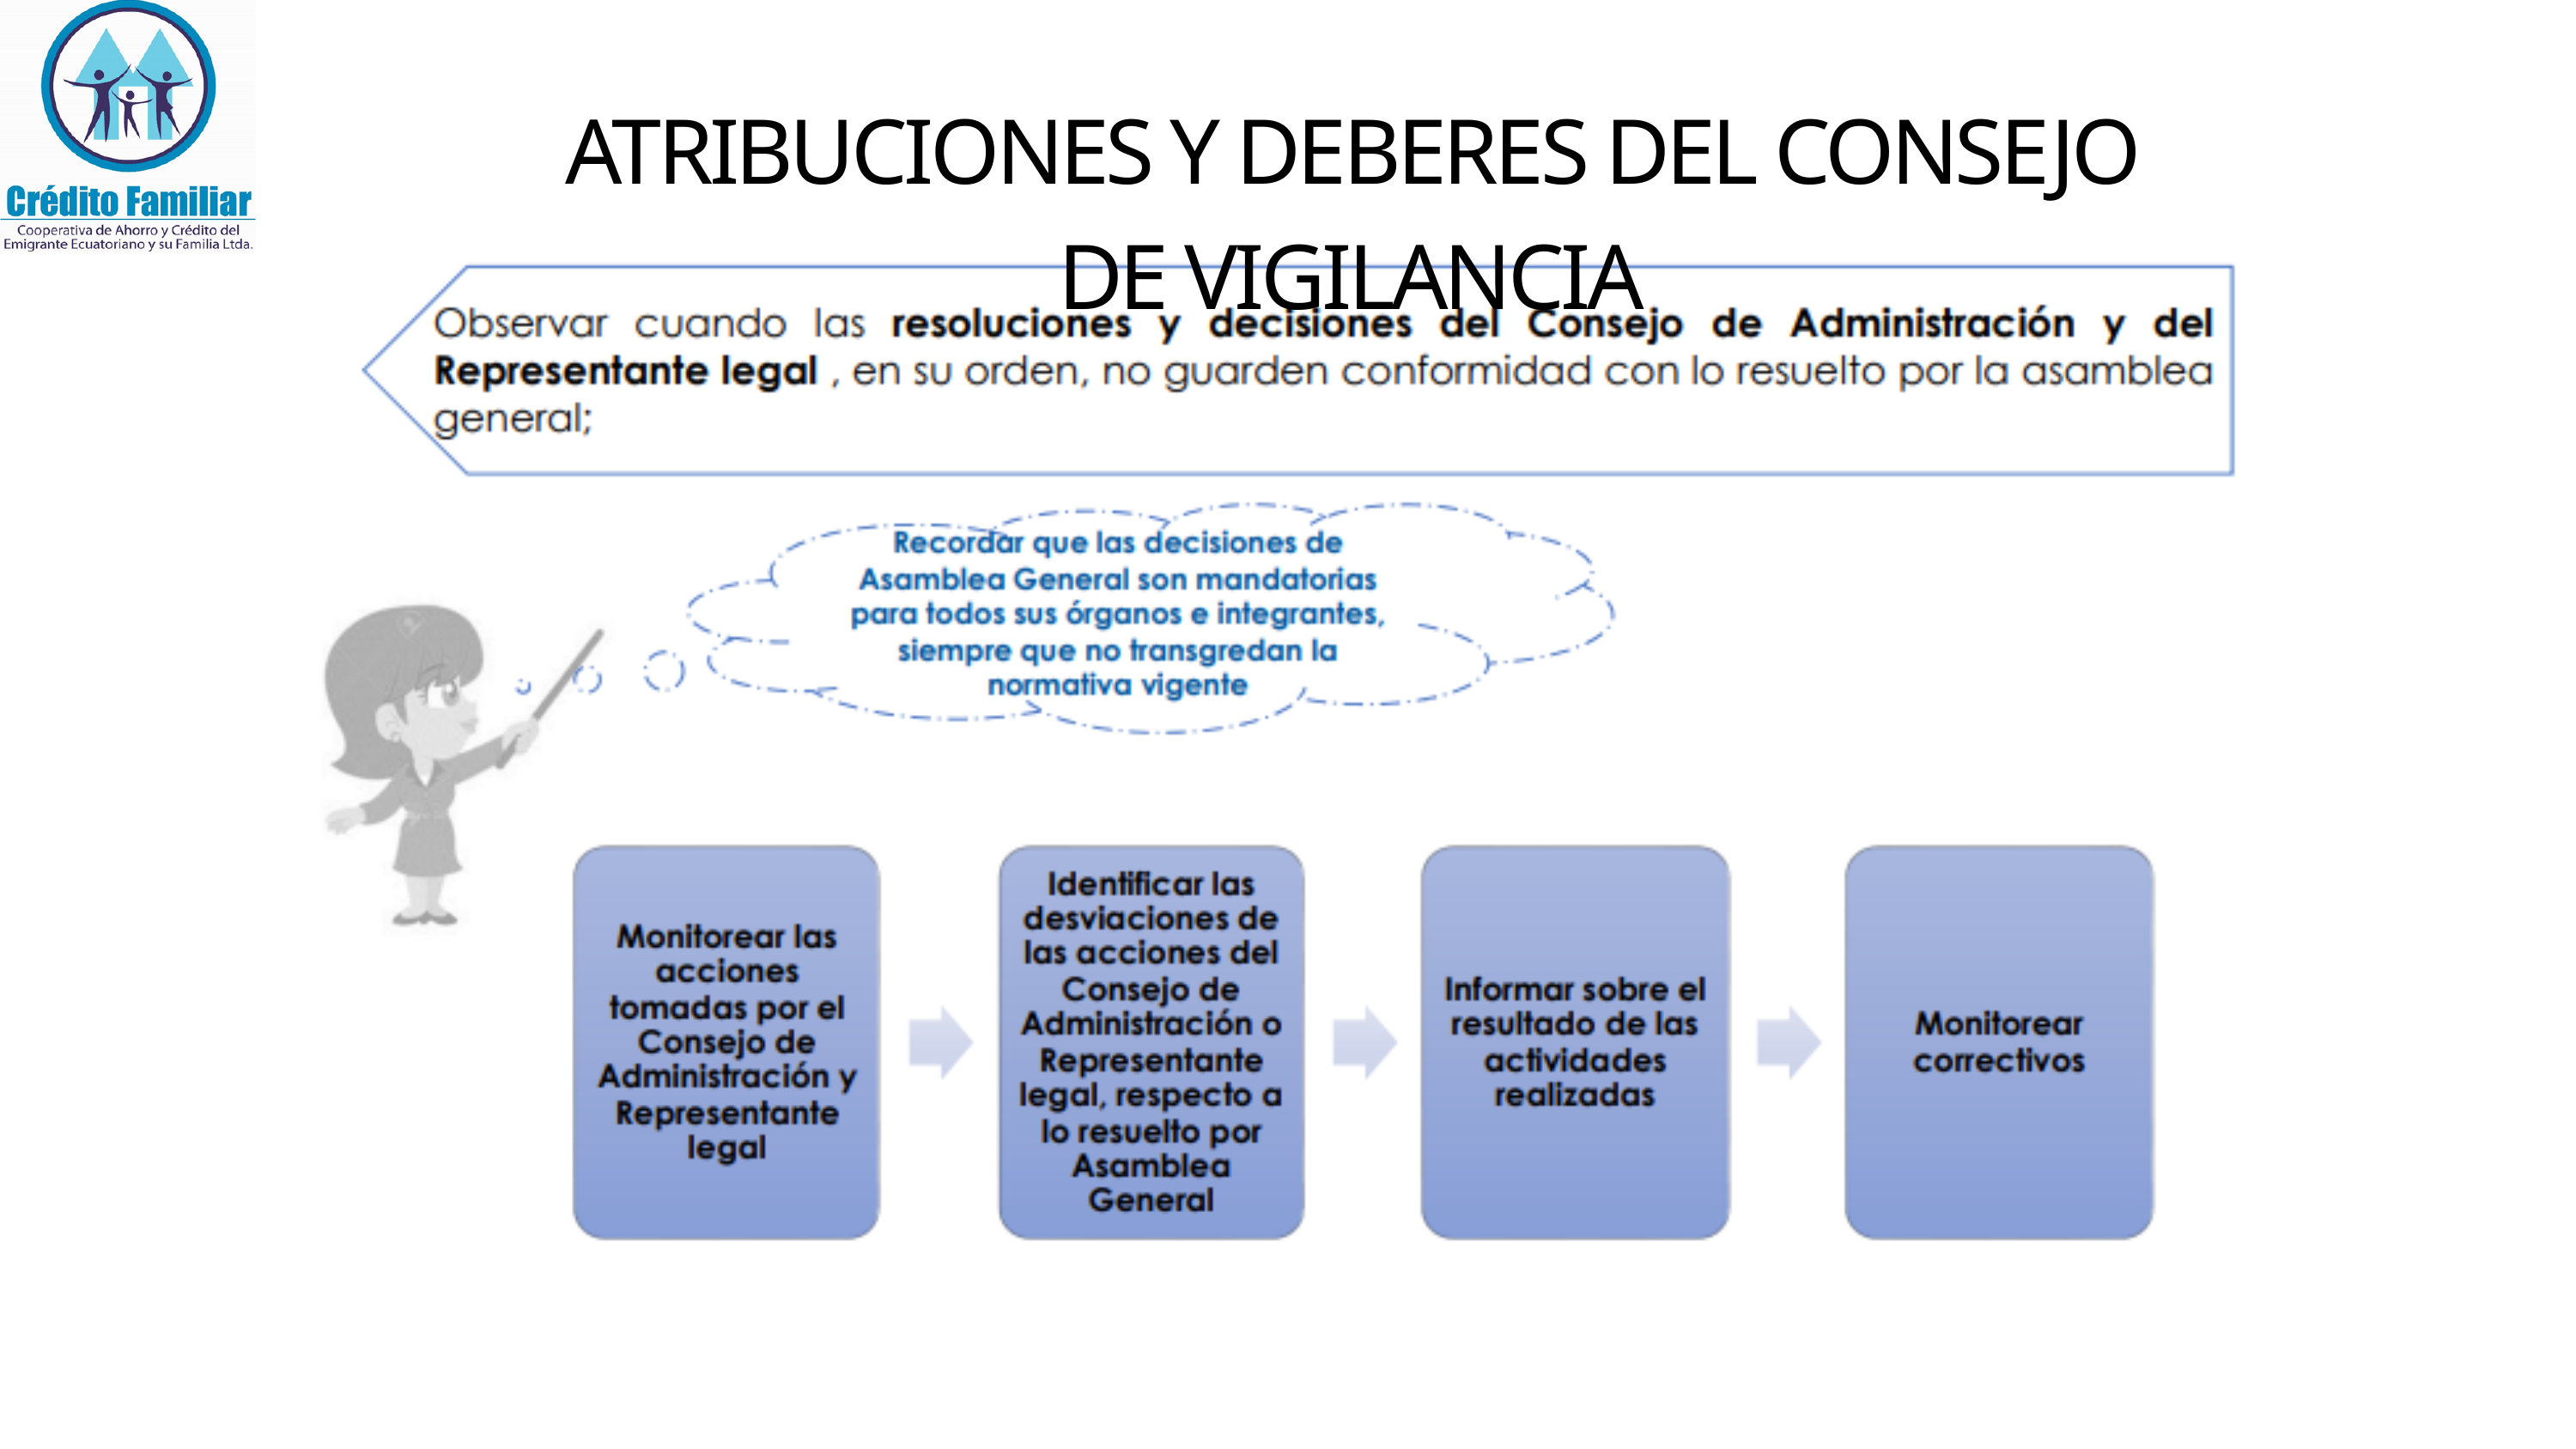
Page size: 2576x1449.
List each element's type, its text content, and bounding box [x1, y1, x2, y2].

text_box ATRIBUCIONES Y DEBERES DEL CONSEJO DE VIGILANCIA [554, 76, 2149, 327]
text_box [0, 0, 256, 252]
text_box [255, 251, 2338, 1254]
